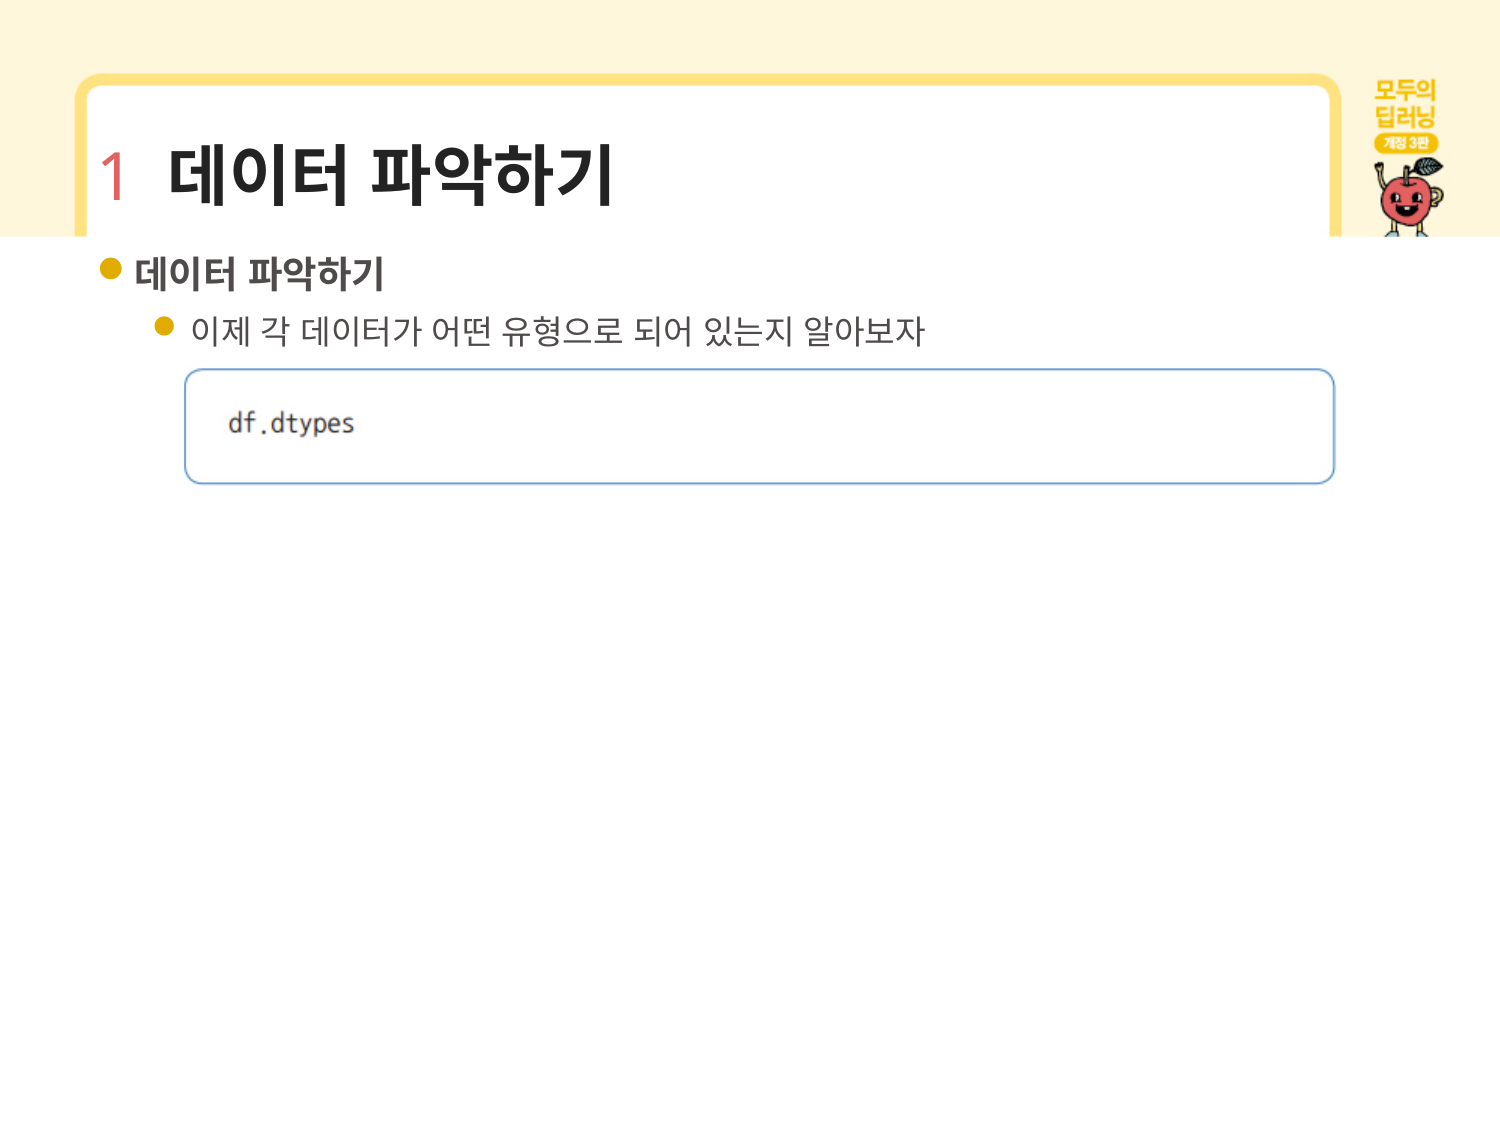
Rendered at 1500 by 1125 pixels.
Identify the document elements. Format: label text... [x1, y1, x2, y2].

title 1 데이터 파악하기 [81, 90, 1412, 222]
picture [0, 0, 1500, 1125]
list 데이터 파악하기 이제 각 데이터가 어떤 유형으로 되어 있는지 알아보자 [81, 239, 1412, 1054]
